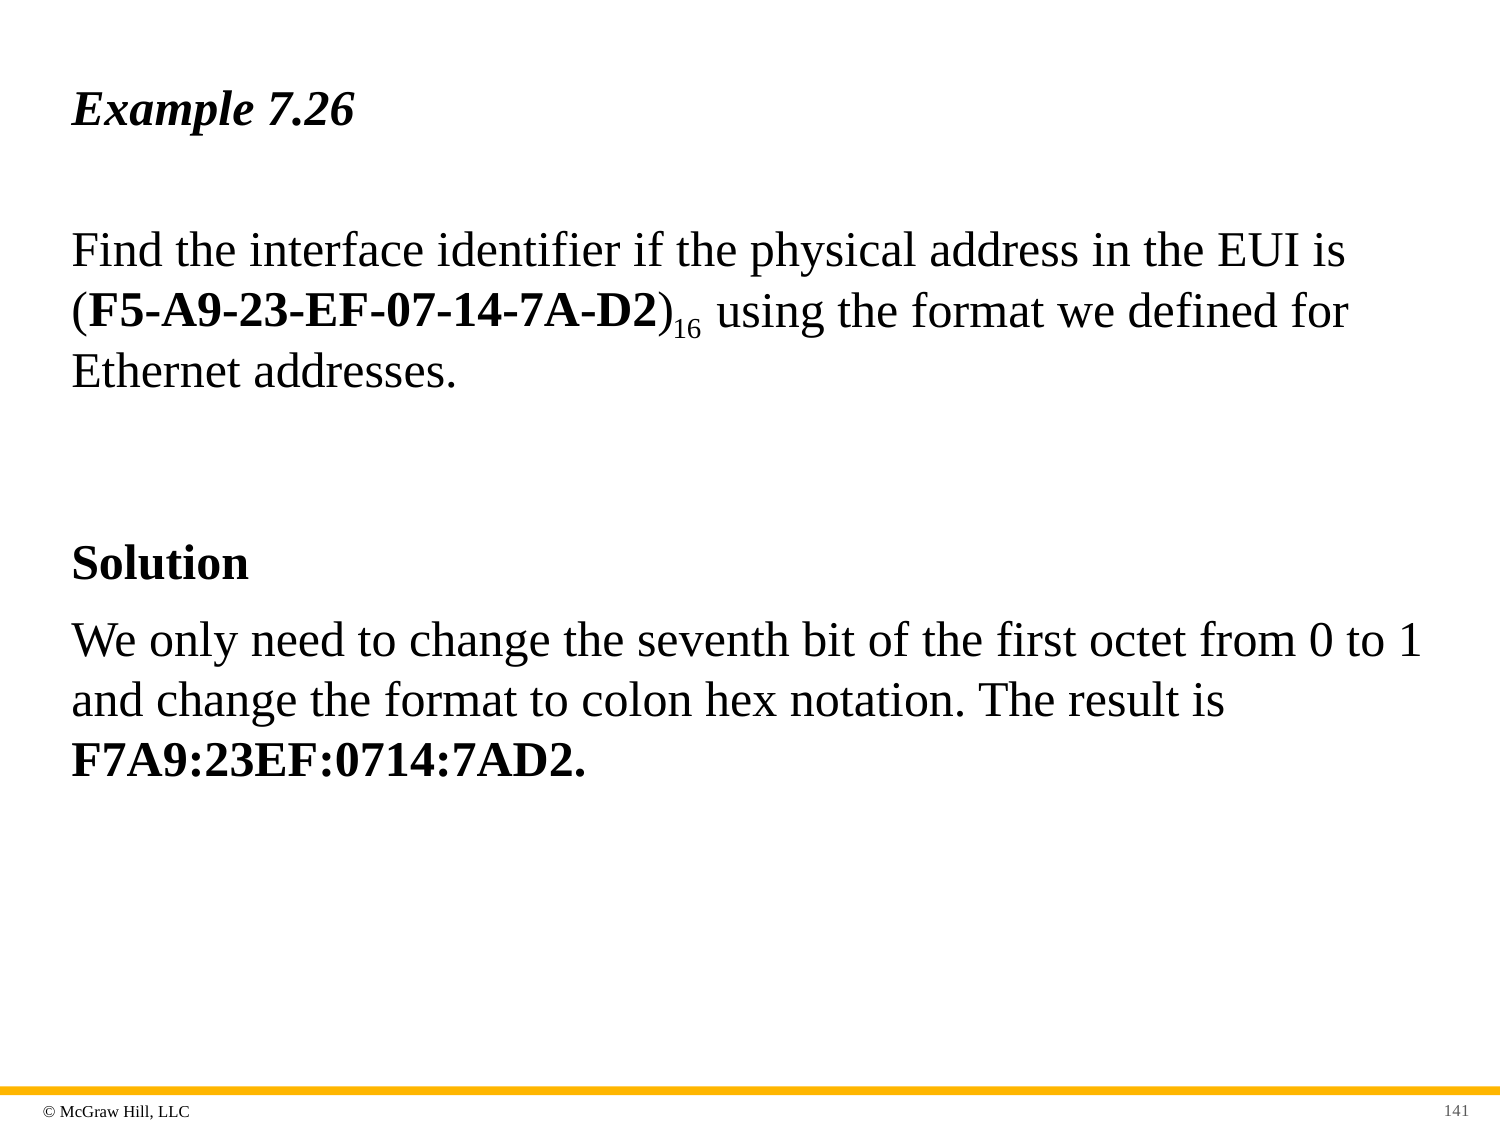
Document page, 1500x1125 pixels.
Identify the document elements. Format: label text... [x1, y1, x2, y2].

list using the format we defined for Ethernet addresses. [56, 269, 1444, 436]
slide_number 141 [1418, 1096, 1477, 1123]
list Solution We only need to change the seventh bit of the first octet from 0 to 1 and change the format to colon hex notation. The result is F7A9:23EF:0714:7AD2. [56, 522, 1444, 791]
list Find the interface identifier if the physical address in the EUI is [56, 209, 1444, 269]
title Example 7.26 [56, 50, 1444, 162]
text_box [68, 282, 707, 345]
